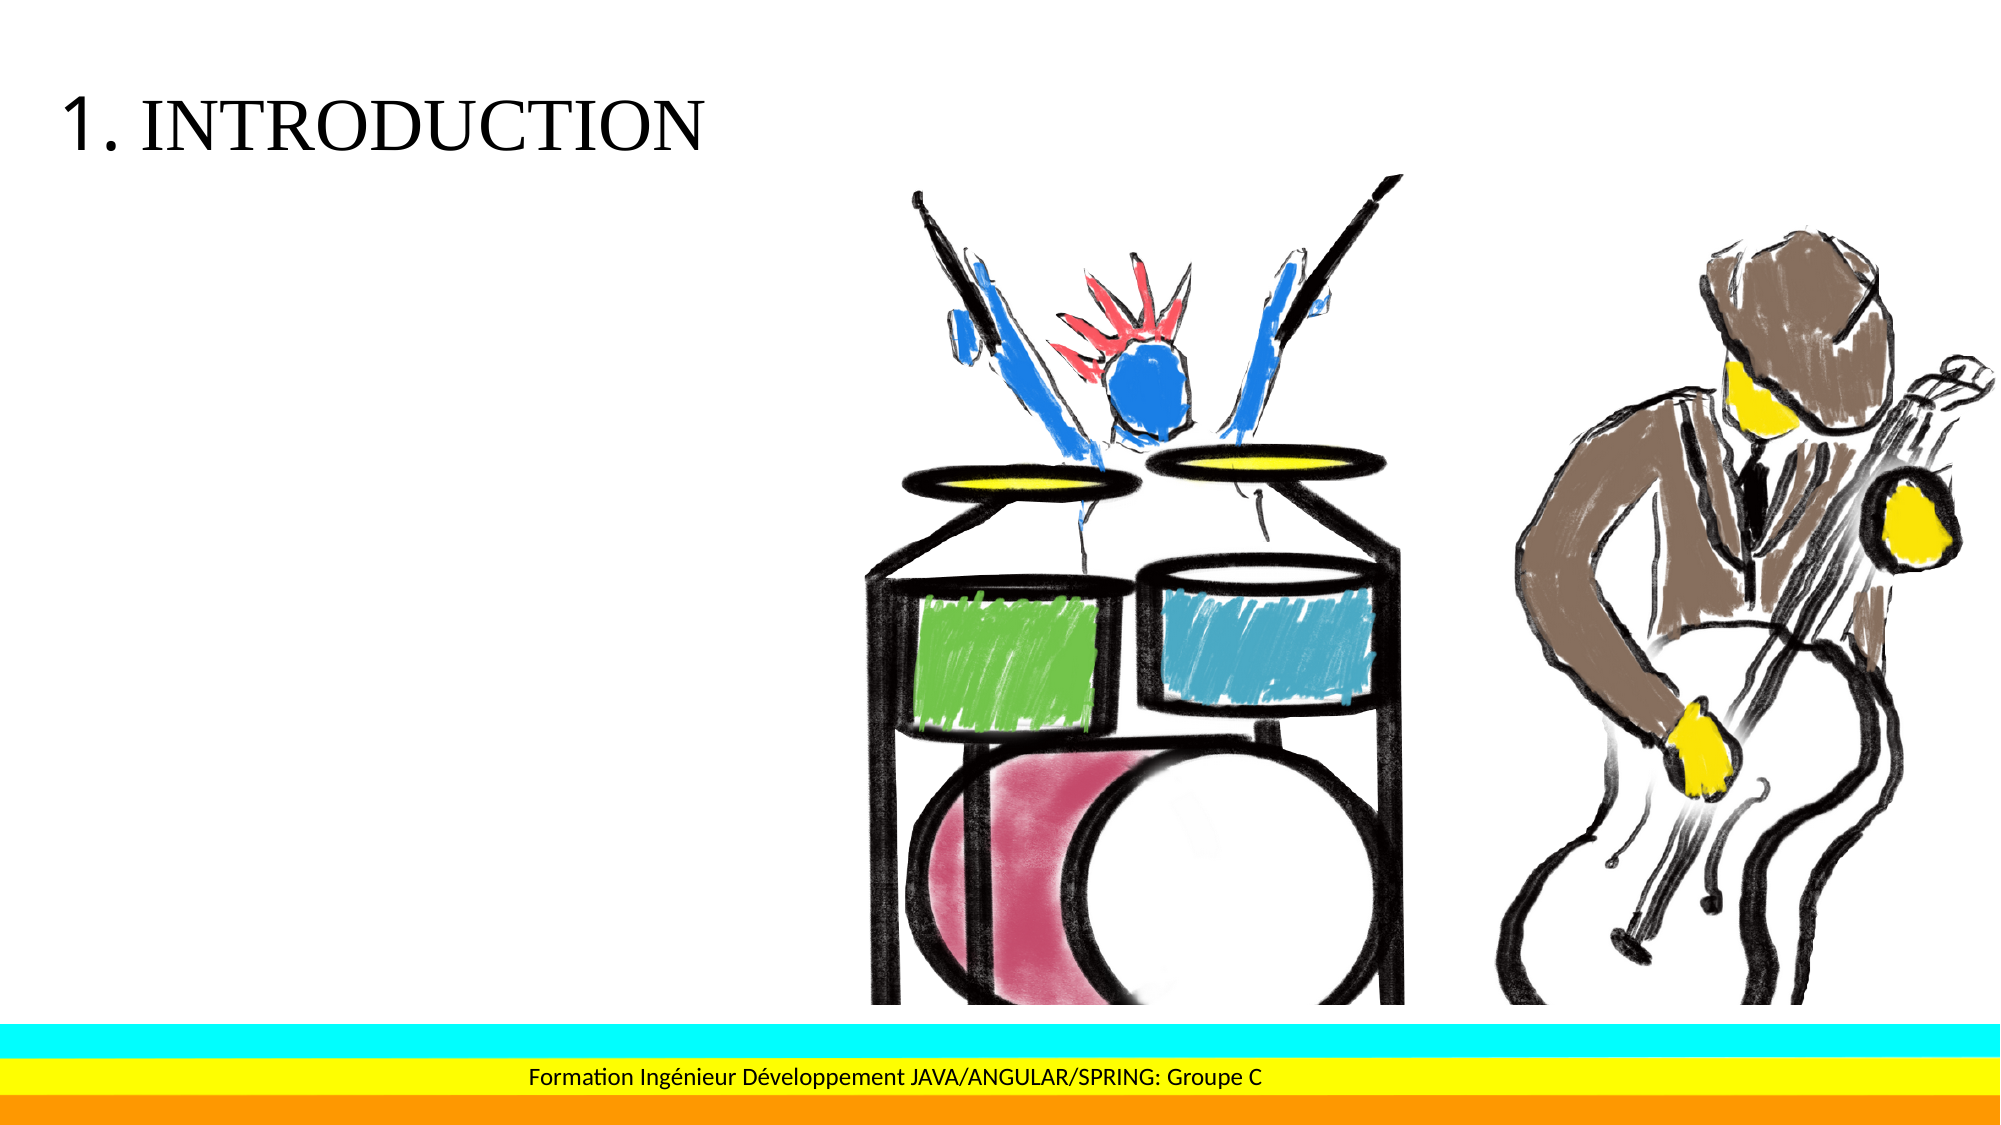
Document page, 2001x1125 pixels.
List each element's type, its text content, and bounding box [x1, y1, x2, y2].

picture [0, 1024, 2000, 1125]
picture [739, 160, 2000, 1005]
title 1. INTRODUCTION [43, 74, 779, 175]
